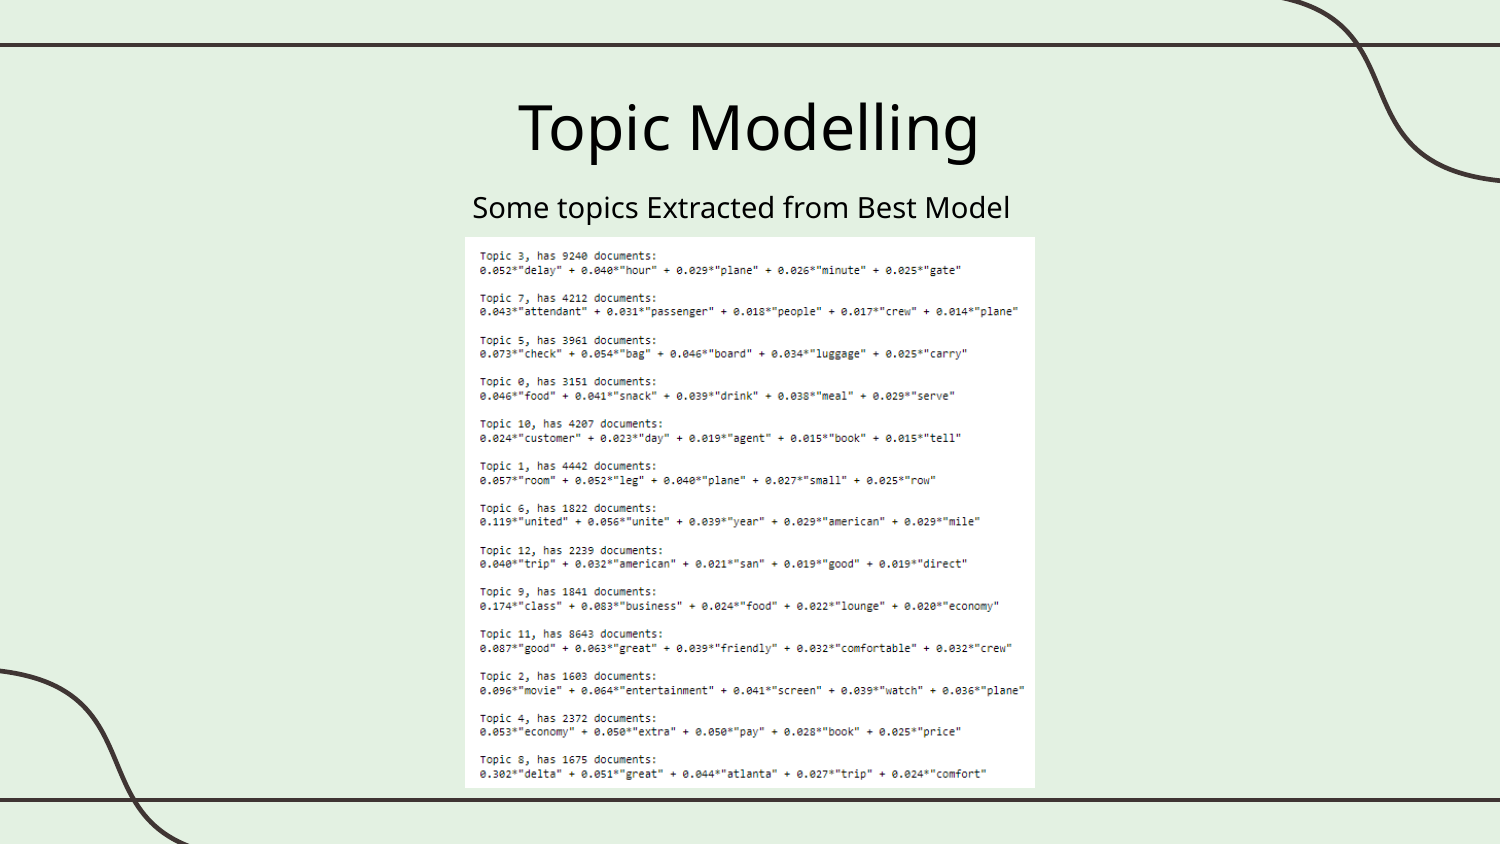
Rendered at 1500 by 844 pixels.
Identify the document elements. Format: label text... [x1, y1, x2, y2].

text_box Some topics Extracted from Best Model [457, 174, 1172, 231]
picture [464, 237, 1036, 788]
title Topic Modelling [184, 72, 1316, 167]
